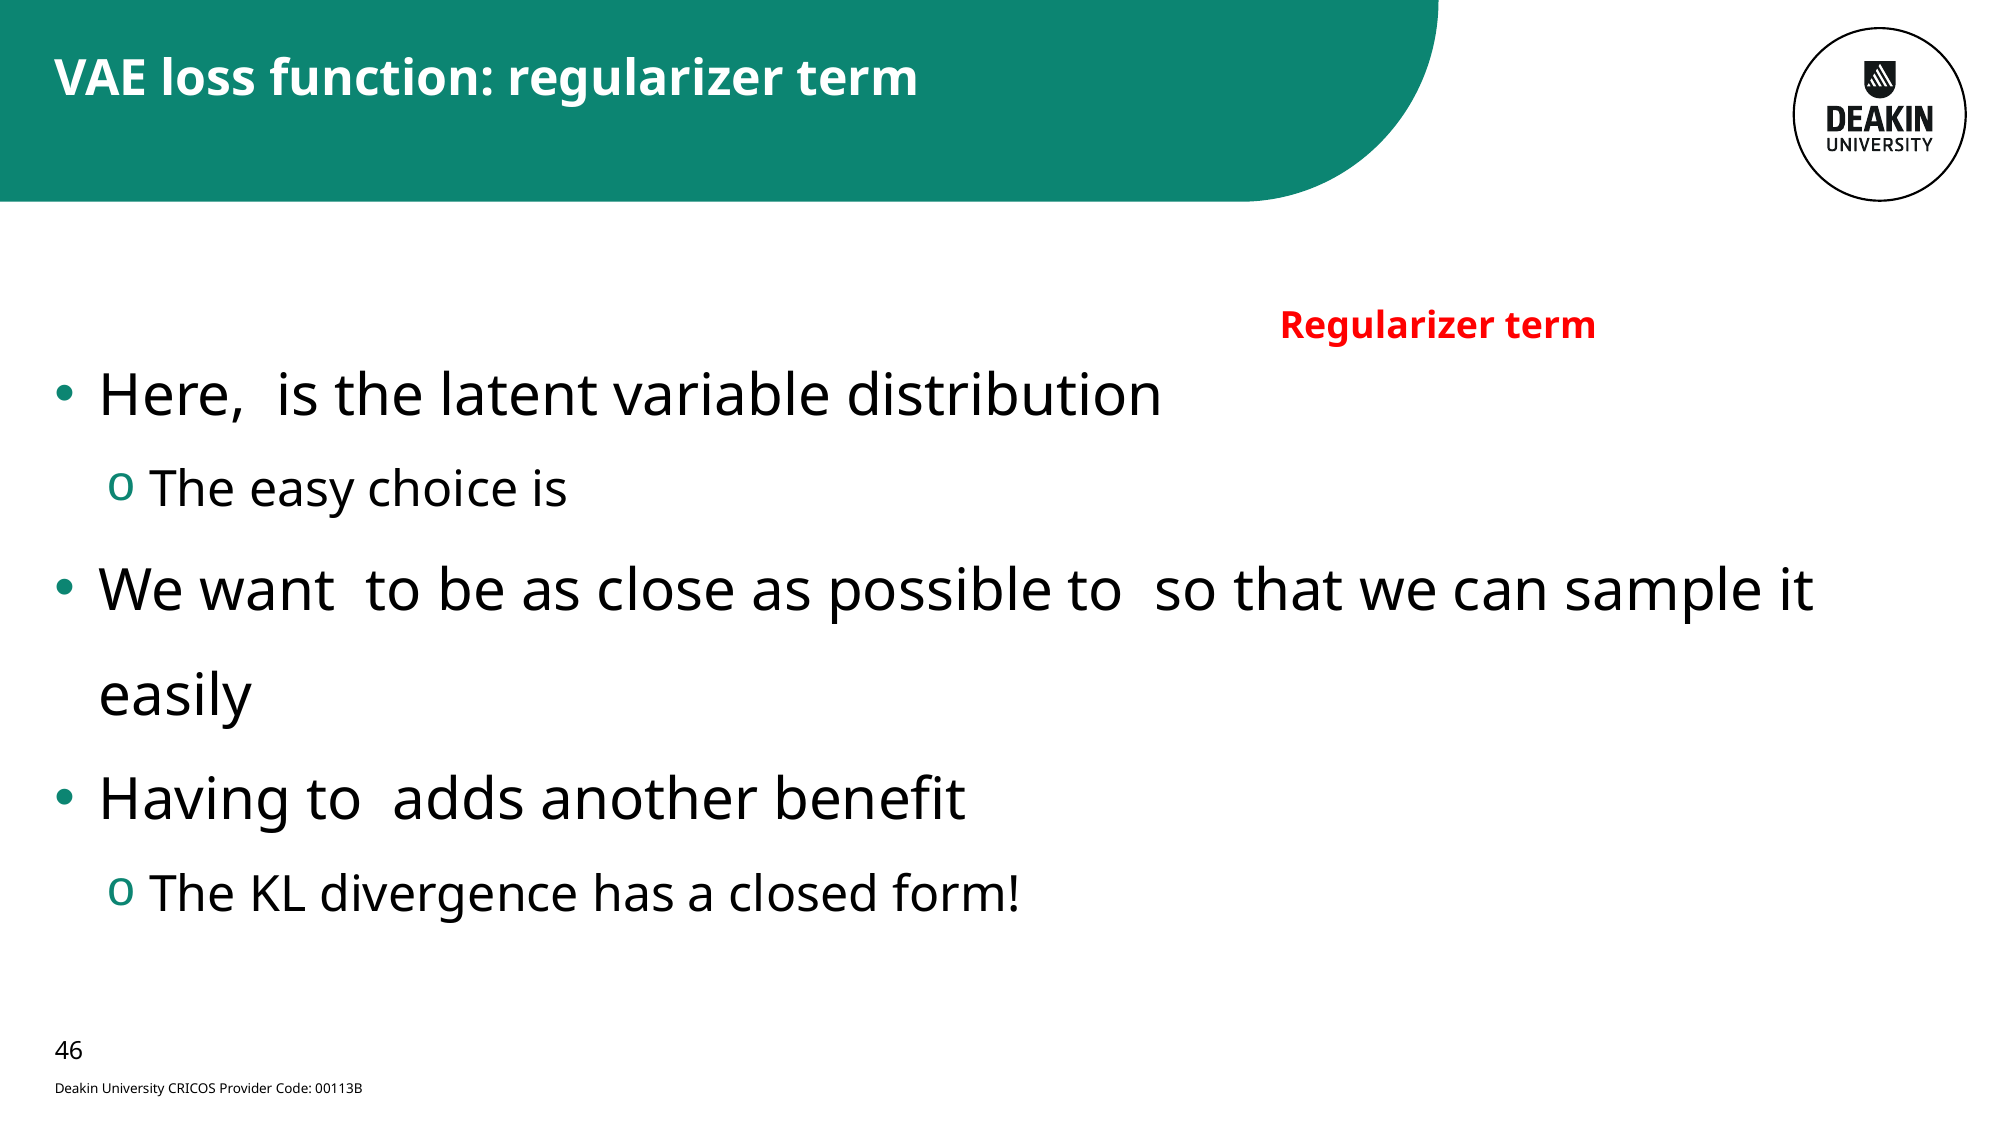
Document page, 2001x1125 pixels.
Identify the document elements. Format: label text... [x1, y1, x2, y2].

footer Deakin University CRICOS Provider Code: 00113B [39, 1072, 1127, 1107]
title VAE loss function: regularizer term [39, 44, 1439, 202]
slide_number 46 [39, 1031, 135, 1072]
text_box Regularizer term [1264, 293, 1613, 354]
